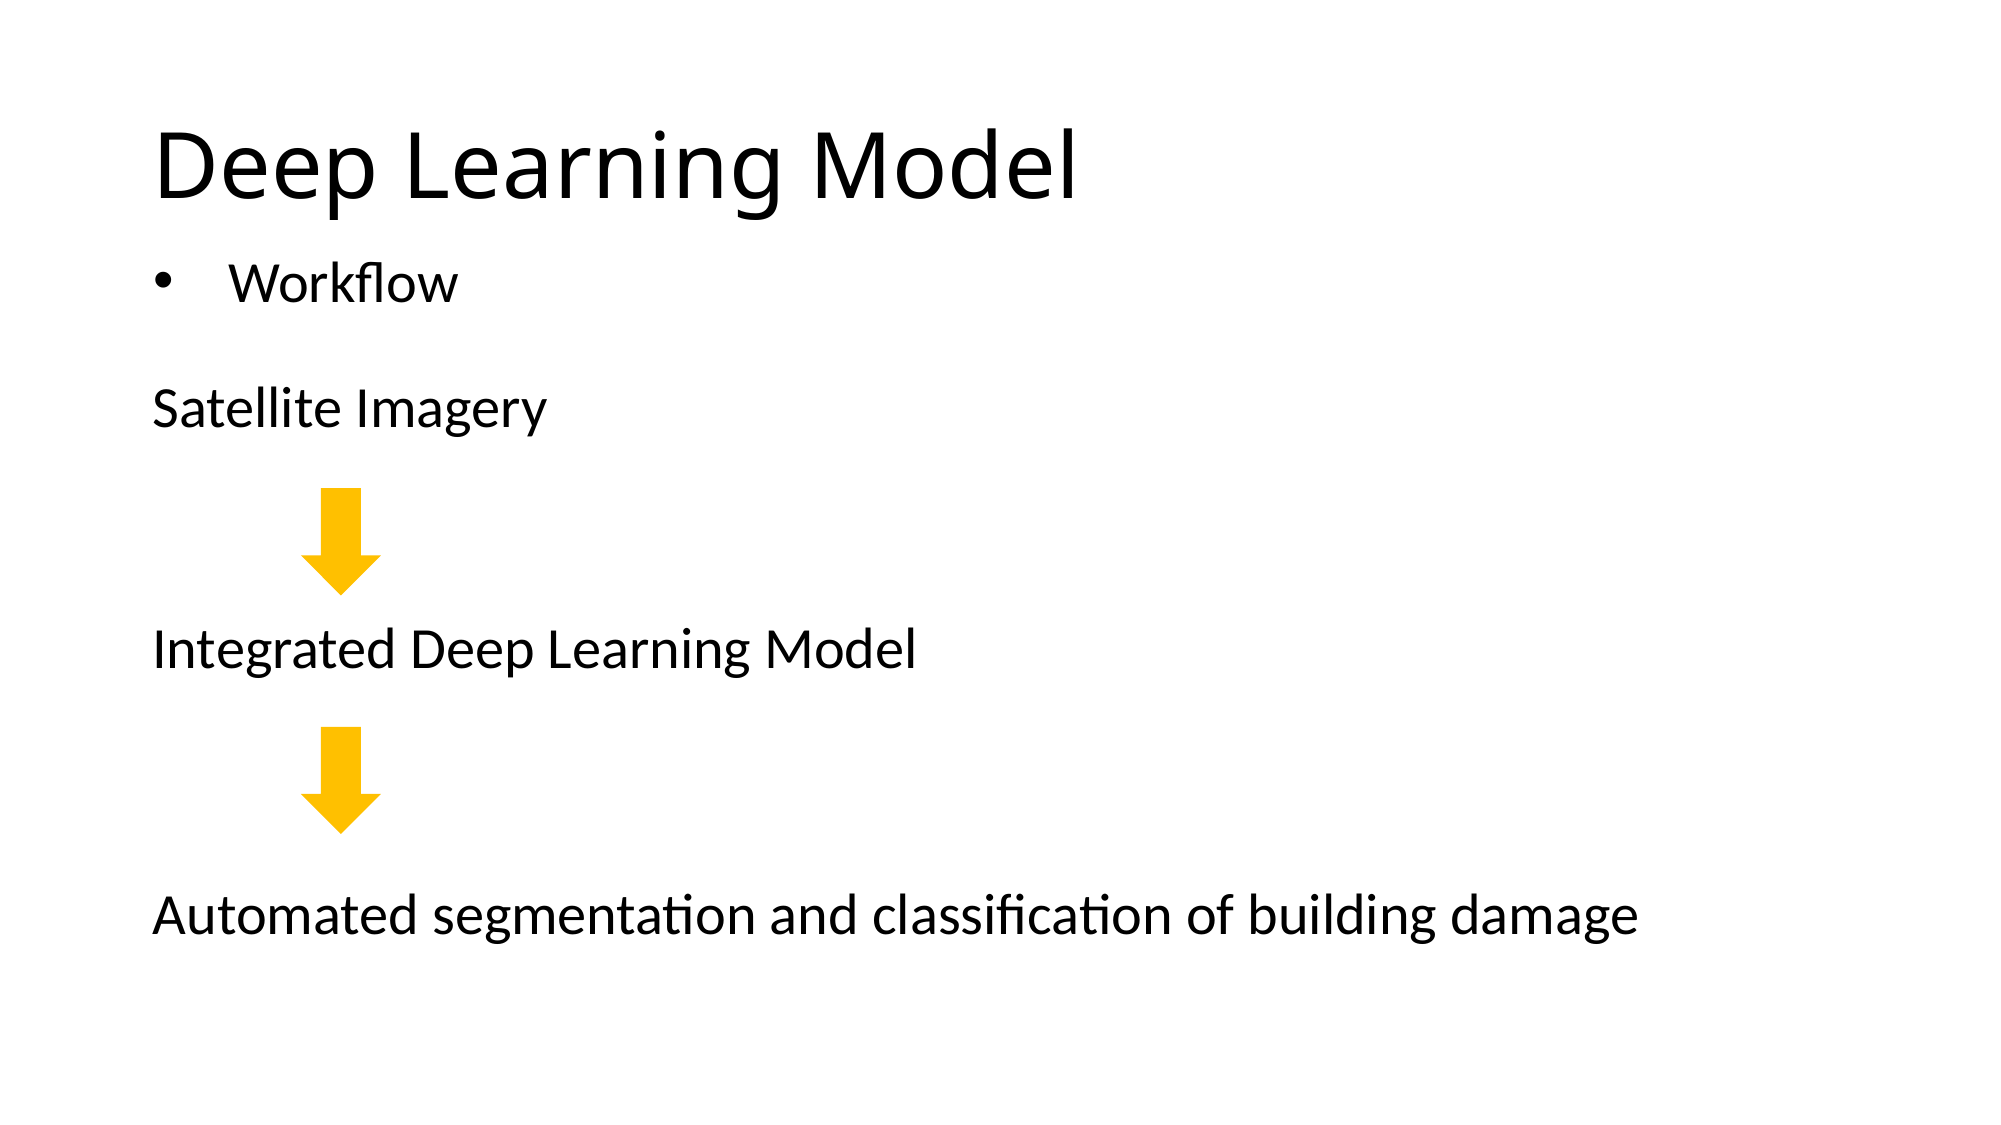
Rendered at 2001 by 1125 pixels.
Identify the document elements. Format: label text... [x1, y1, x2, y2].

list Satellite Imagery [137, 369, 667, 449]
text_box Workflow [138, 236, 2000, 322]
text_box [298, 765, 384, 836]
text_box [298, 487, 384, 597]
title Deep Learning Model [137, 59, 1863, 278]
text_box Integrated Deep Learning Model [137, 611, 1093, 765]
text_box Automated segmentation and classification of building damage [137, 876, 1717, 983]
